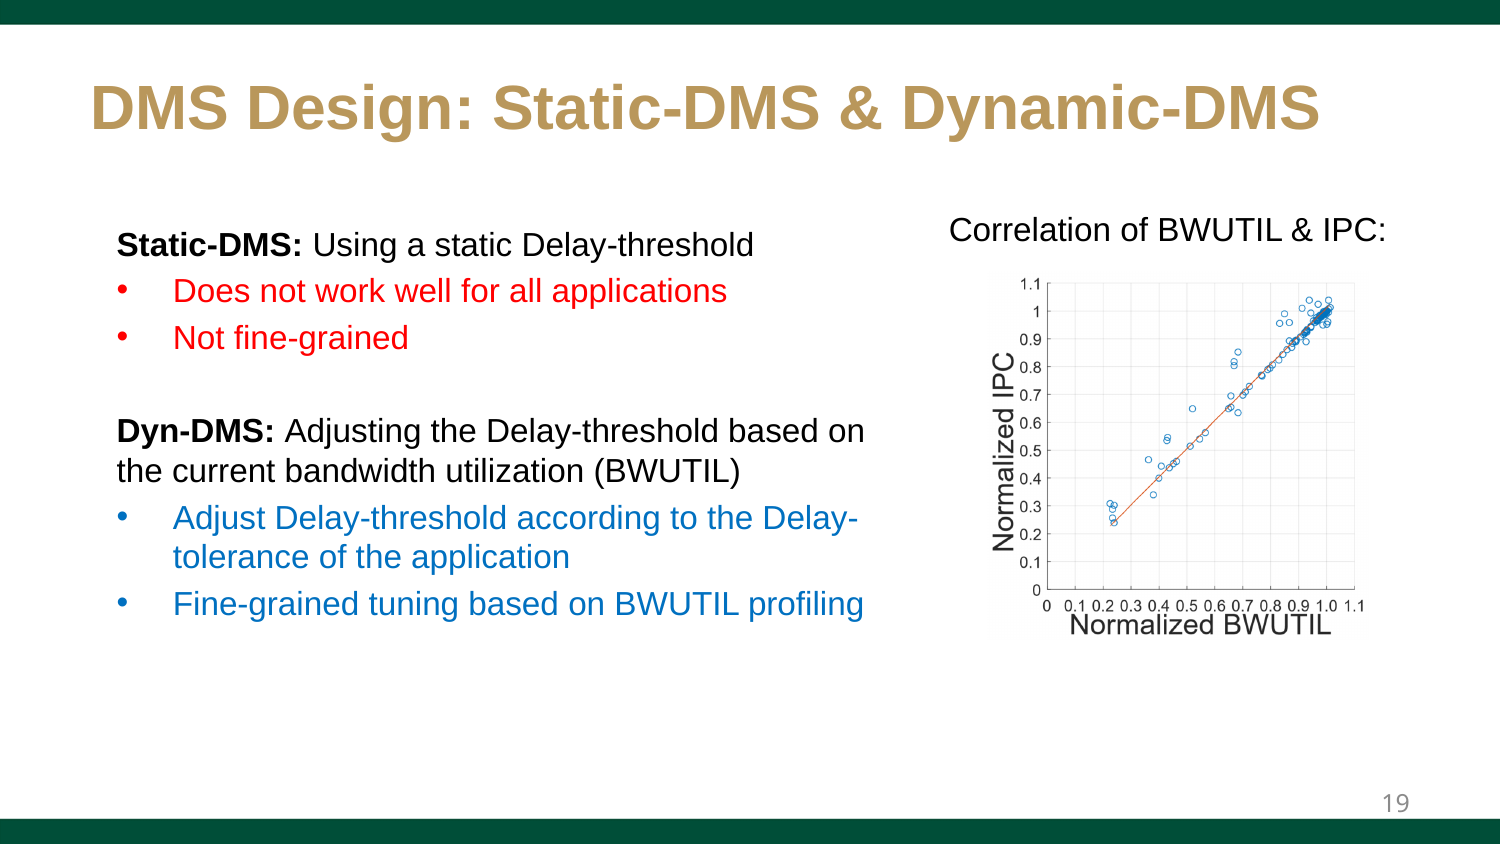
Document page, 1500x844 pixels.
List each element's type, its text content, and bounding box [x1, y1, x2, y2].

list Static-DMS: Using a static Delay-threshold Does not work well for all applications Not fine-grained Dyn-DMS: Adjusting the Delay-threshold based on the current bandwidth utilization (BWUTIL) Adjust Delay-threshold according to the Delay-tolerance of the application Fine-grained tuning based on BWUTIL profiling [101, 215, 908, 711]
text_box Correlation of BWUTIL & IPC: [933, 200, 1437, 456]
slide_number 19 [1074, 782, 1425, 827]
picture [0, 0, 1500, 844]
footer [512, 782, 988, 827]
title DMS Design: Static-DMS & Dynamic-DMS [75, 33, 1425, 175]
